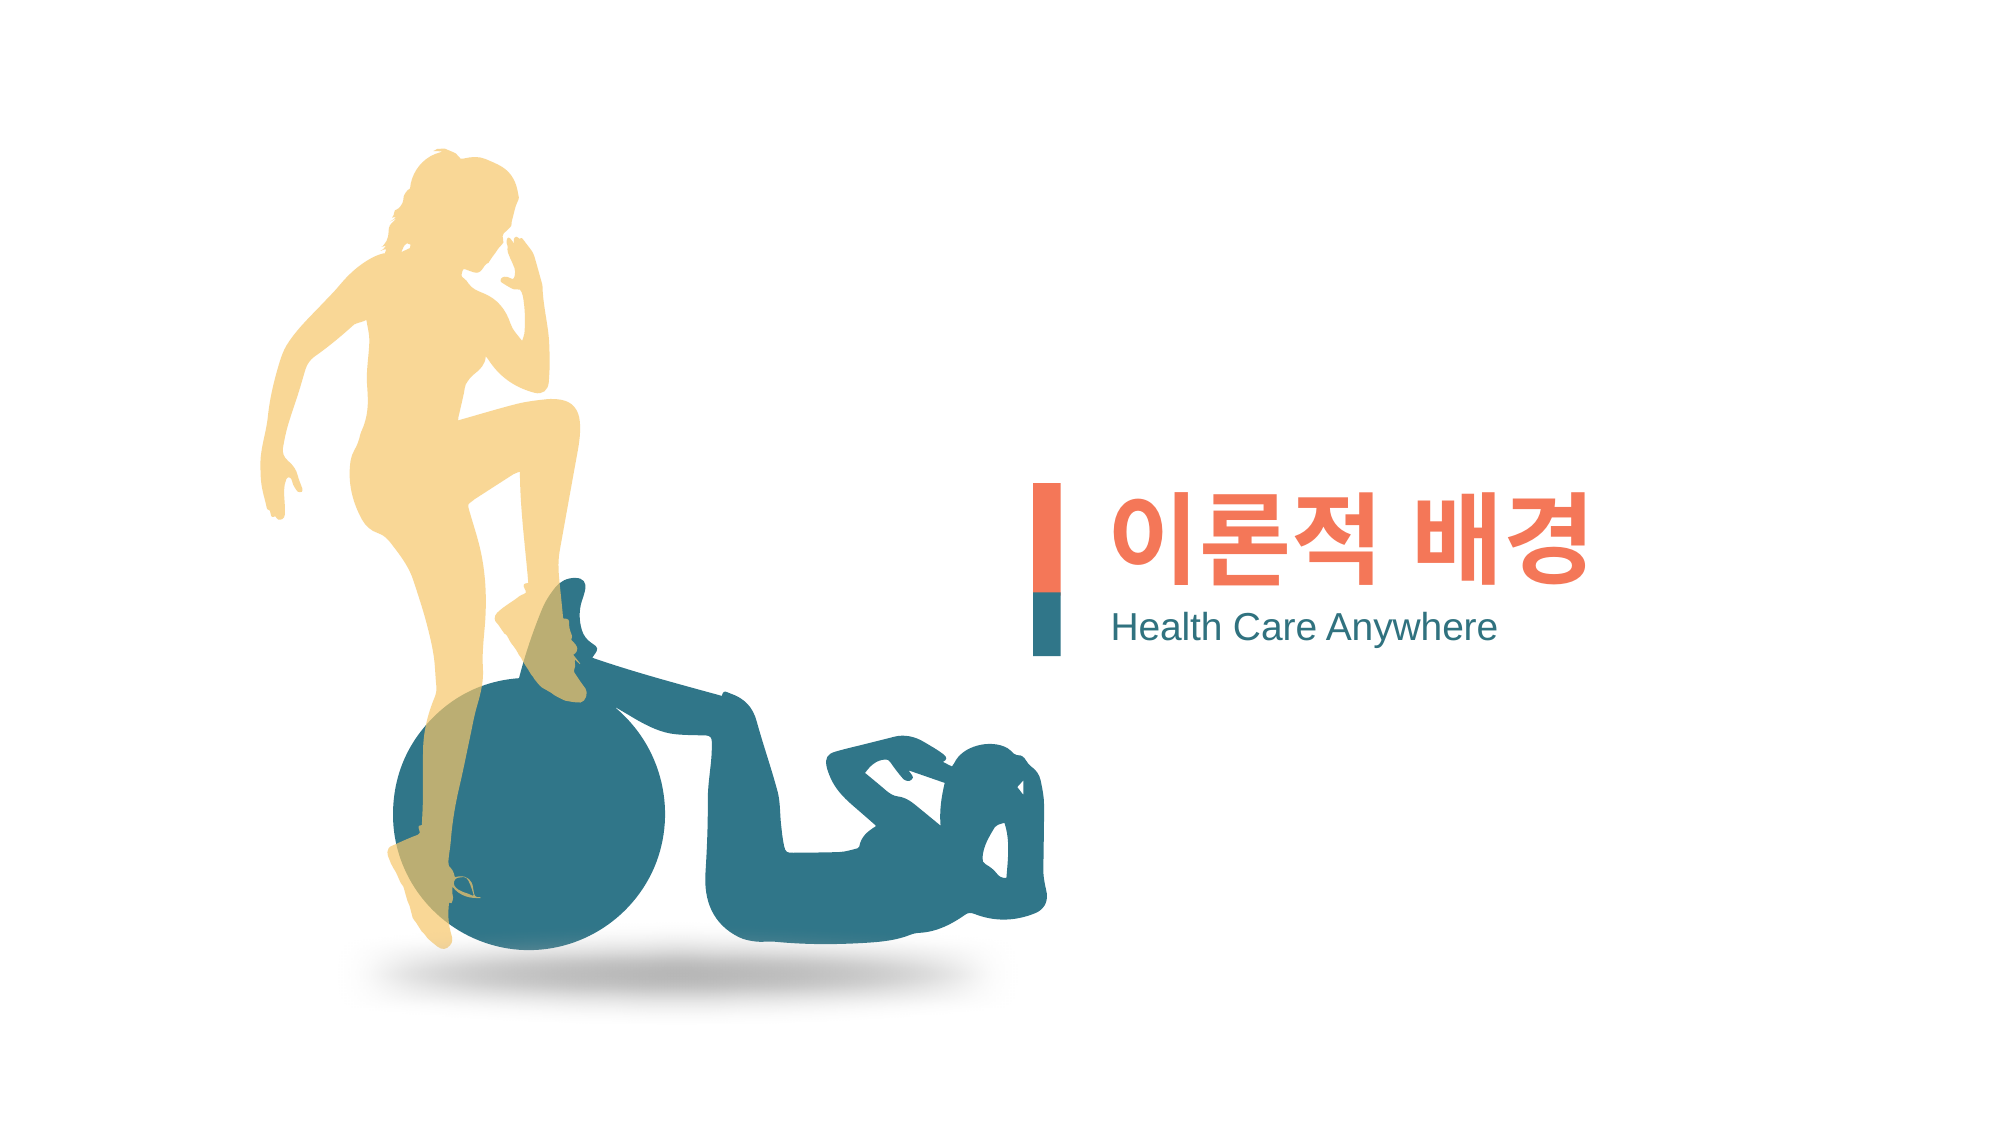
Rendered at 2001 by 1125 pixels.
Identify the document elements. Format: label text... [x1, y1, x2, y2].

text_box Health Care Anywhere [1128, 594, 1880, 656]
text_box 이론적 배경 [1128, 469, 1877, 594]
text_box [225, 148, 1128, 1025]
